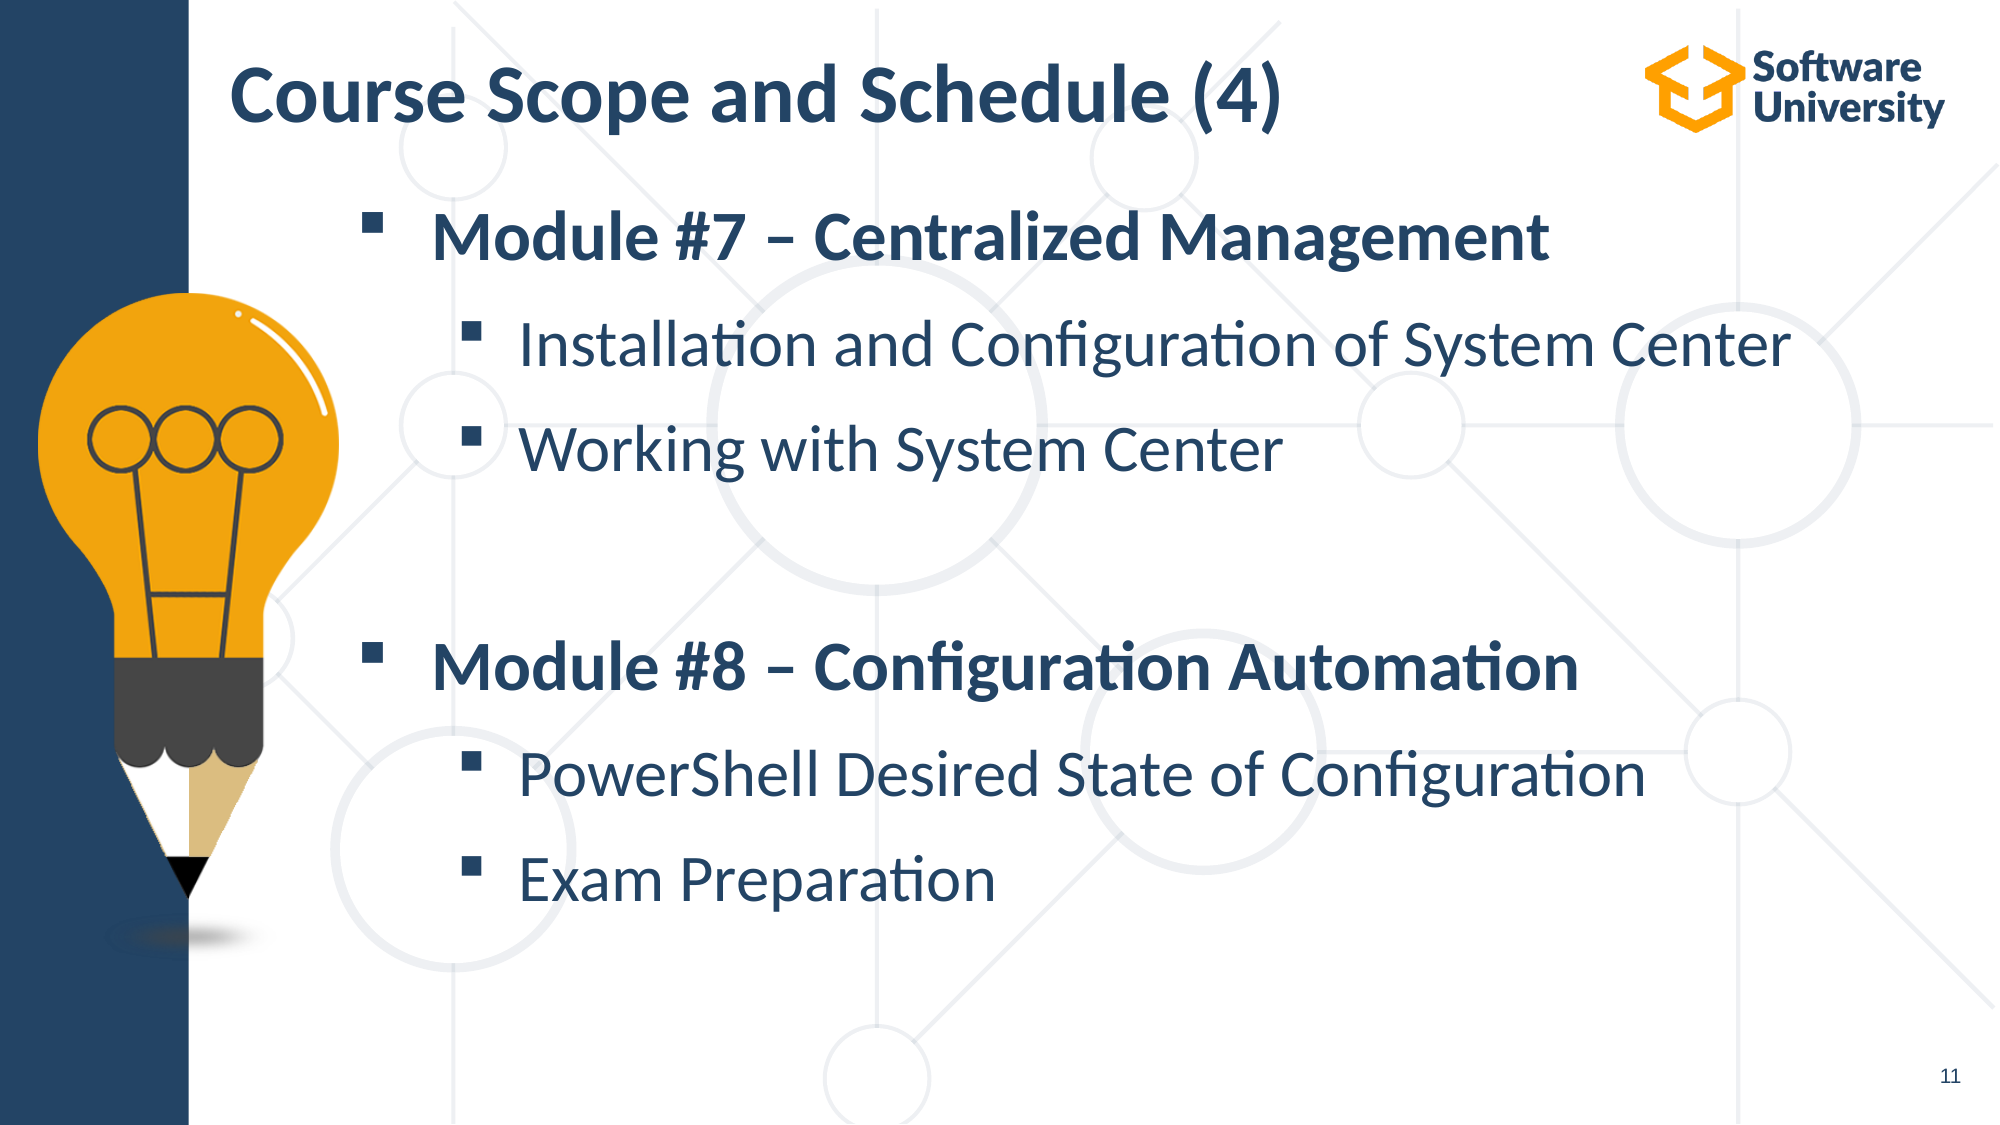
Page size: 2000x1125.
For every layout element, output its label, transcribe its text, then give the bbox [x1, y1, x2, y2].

picture [38, 293, 338, 961]
title Course Scope and Schedule (4) [212, 16, 1591, 162]
slide_number 11 [1896, 1049, 1968, 1101]
picture [1645, 45, 1945, 133]
list Module #7 – Centralized Management Installation and Configuration of System Center Working with System Center Module #8 – Configuration Automation PowerShell Desired State of Configuration Exam Preparation [338, 183, 1968, 1050]
